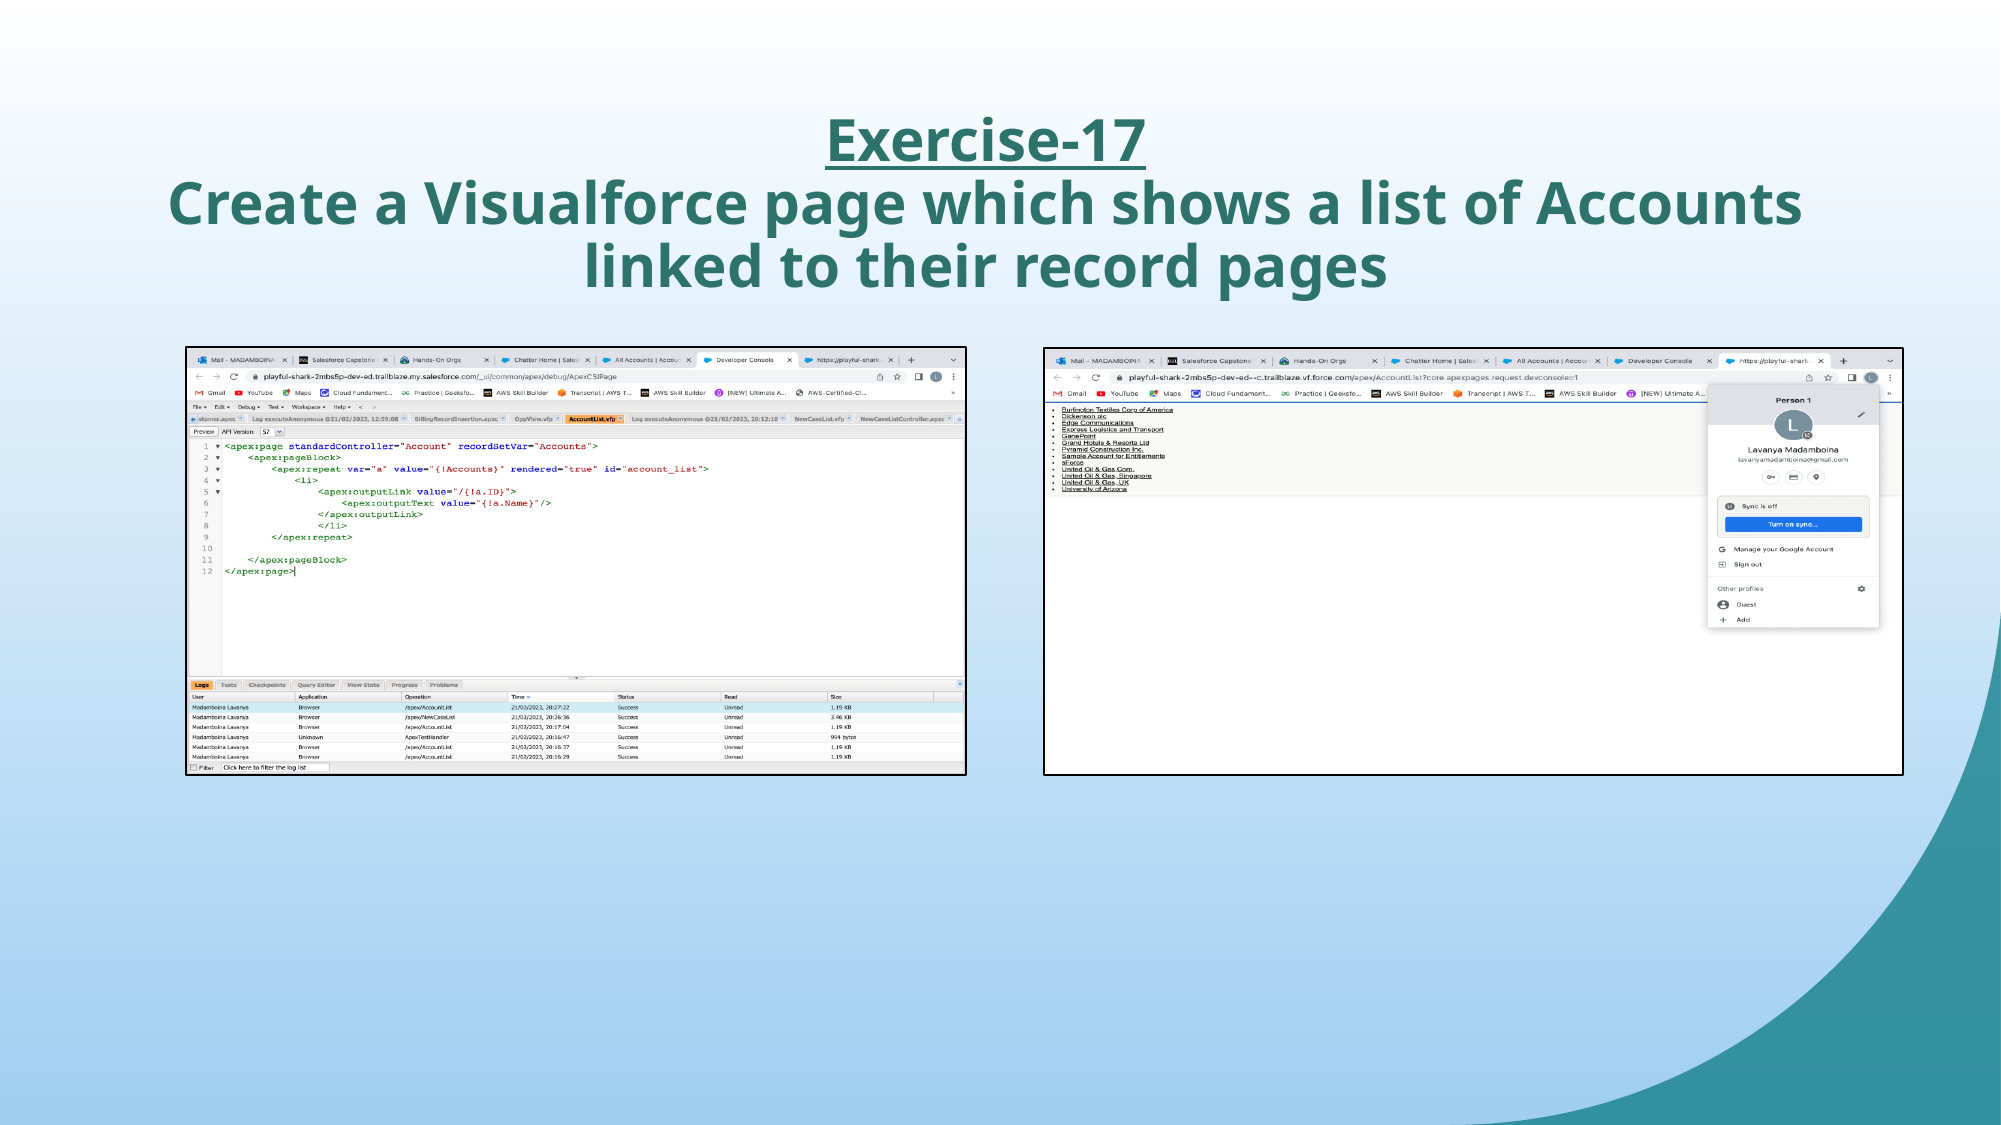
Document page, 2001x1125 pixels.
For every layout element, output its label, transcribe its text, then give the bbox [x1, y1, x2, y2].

title Exercise-17 Create a Visualforce page which shows a list of Accounts linked to their record pages [149, 96, 1823, 315]
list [186, 348, 965, 774]
picture [1044, 349, 1903, 774]
